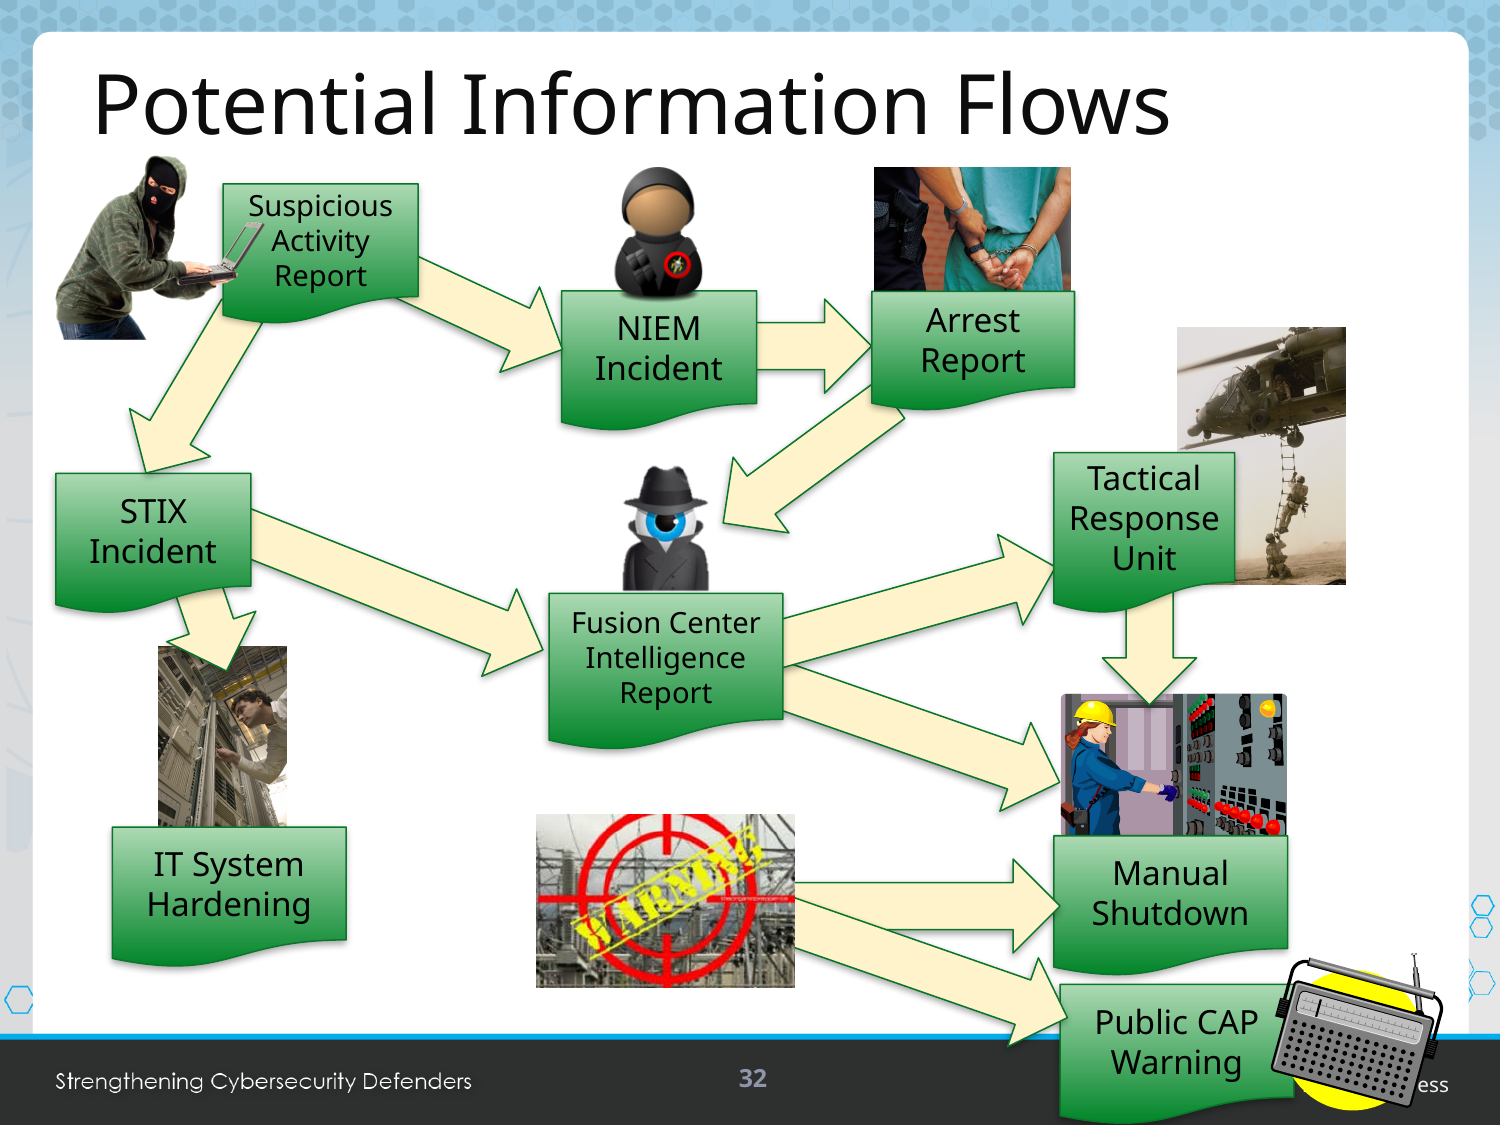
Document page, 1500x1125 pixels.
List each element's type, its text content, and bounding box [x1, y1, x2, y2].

text_box [722, 387, 906, 534]
text_box [1101, 599, 1198, 691]
text_box Manual Shutdown [1053, 834, 1289, 976]
title Potential Information Flows [76, 23, 1392, 180]
text_box STIX Incident [55, 472, 252, 613]
text_box [128, 349, 248, 474]
picture [0, 0, 1500, 1125]
text_box [801, 858, 1061, 954]
text_box Tactical Response Unit [1053, 451, 1175, 613]
text_box [166, 596, 257, 645]
picture [1040, 1024, 1059, 1033]
text_box Public CAP Warning [1059, 983, 1265, 1124]
text_box IT System Hardening [111, 826, 347, 967]
text_box Arrest Report [871, 291, 1076, 411]
text_box [788, 669, 1054, 812]
text_box Fusion Center Intelligence Report [548, 592, 784, 750]
text_box NIEM Incident [560, 290, 758, 431]
text_box [801, 899, 1069, 1048]
text_box [761, 298, 866, 394]
text_box [788, 533, 1048, 667]
text_box [408, 257, 564, 374]
text_box Suspicious Activity Report [292, 183, 419, 323]
text_box [256, 509, 543, 678]
